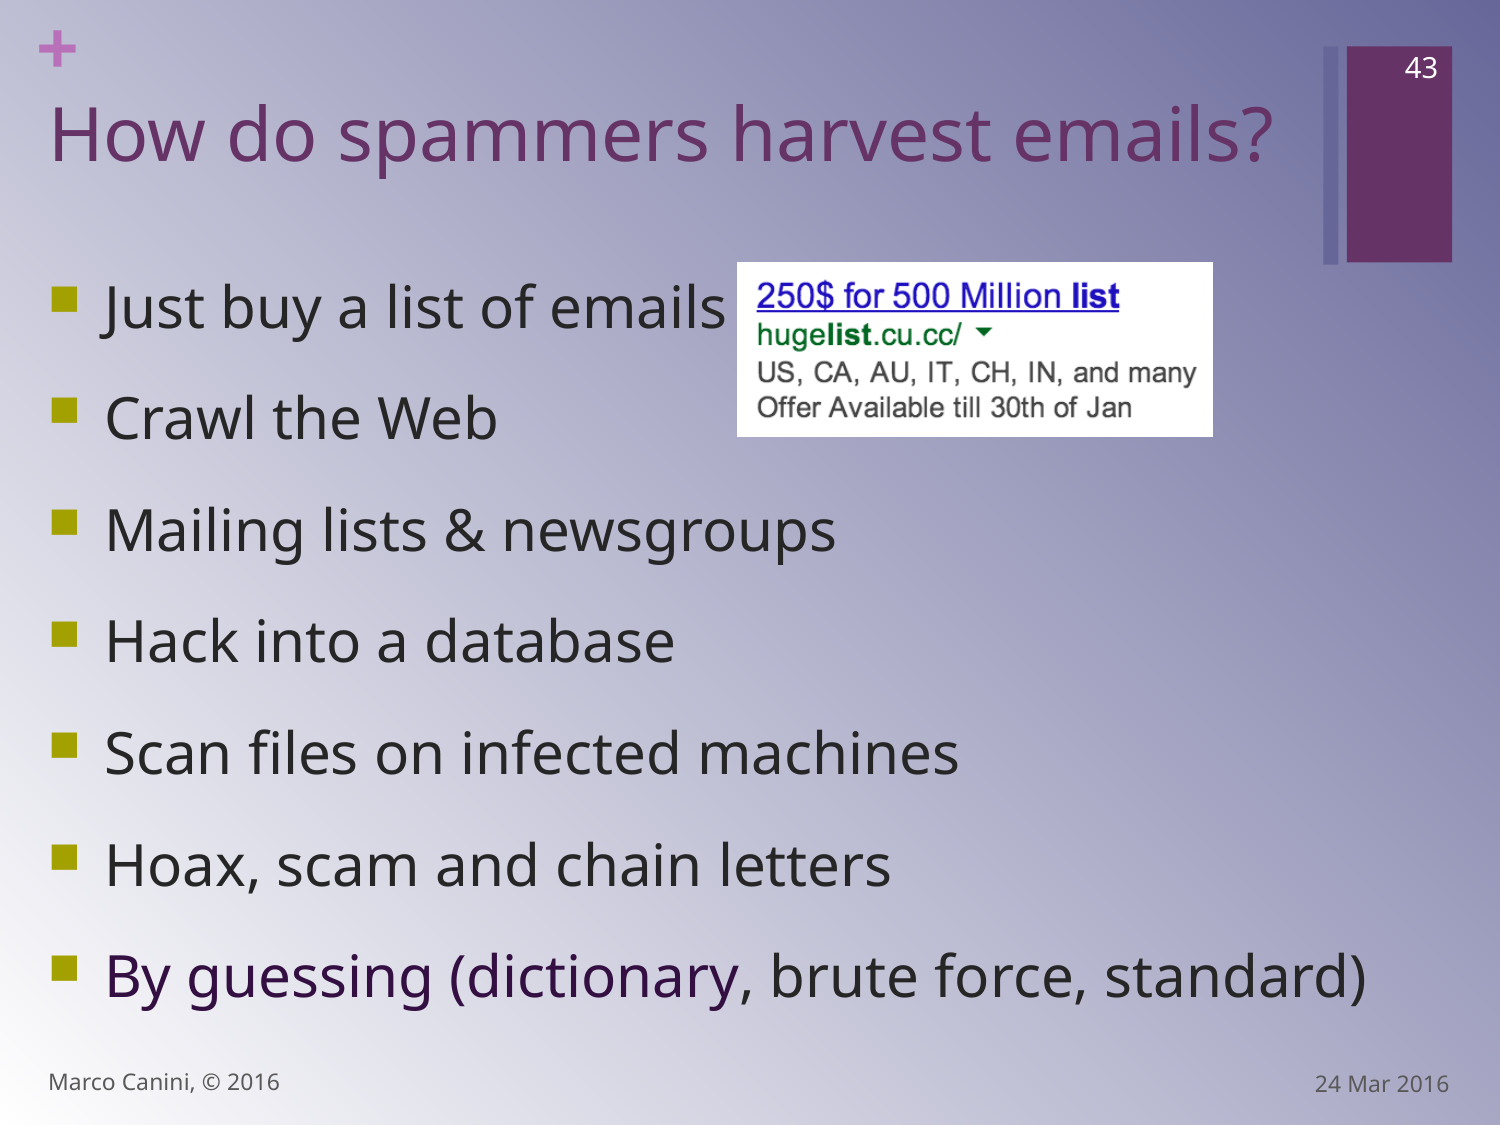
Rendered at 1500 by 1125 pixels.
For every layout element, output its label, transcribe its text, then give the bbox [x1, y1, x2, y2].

list Just buy a list of emails Crawl the Web Mailing lists & newsgroups Hack into a database Scan files on infected machines Hoax, scam and chain letters By guessing (dictionary, brute force, standard) [33, 262, 1465, 1054]
footer Marco Canini, © 2016 [33, 1053, 1038, 1114]
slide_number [1114, 1053, 1465, 1114]
slide_number 43 [1362, 39, 1454, 100]
picture [736, 261, 1213, 438]
title How do spammers harvest emails? [33, 79, 1322, 262]
